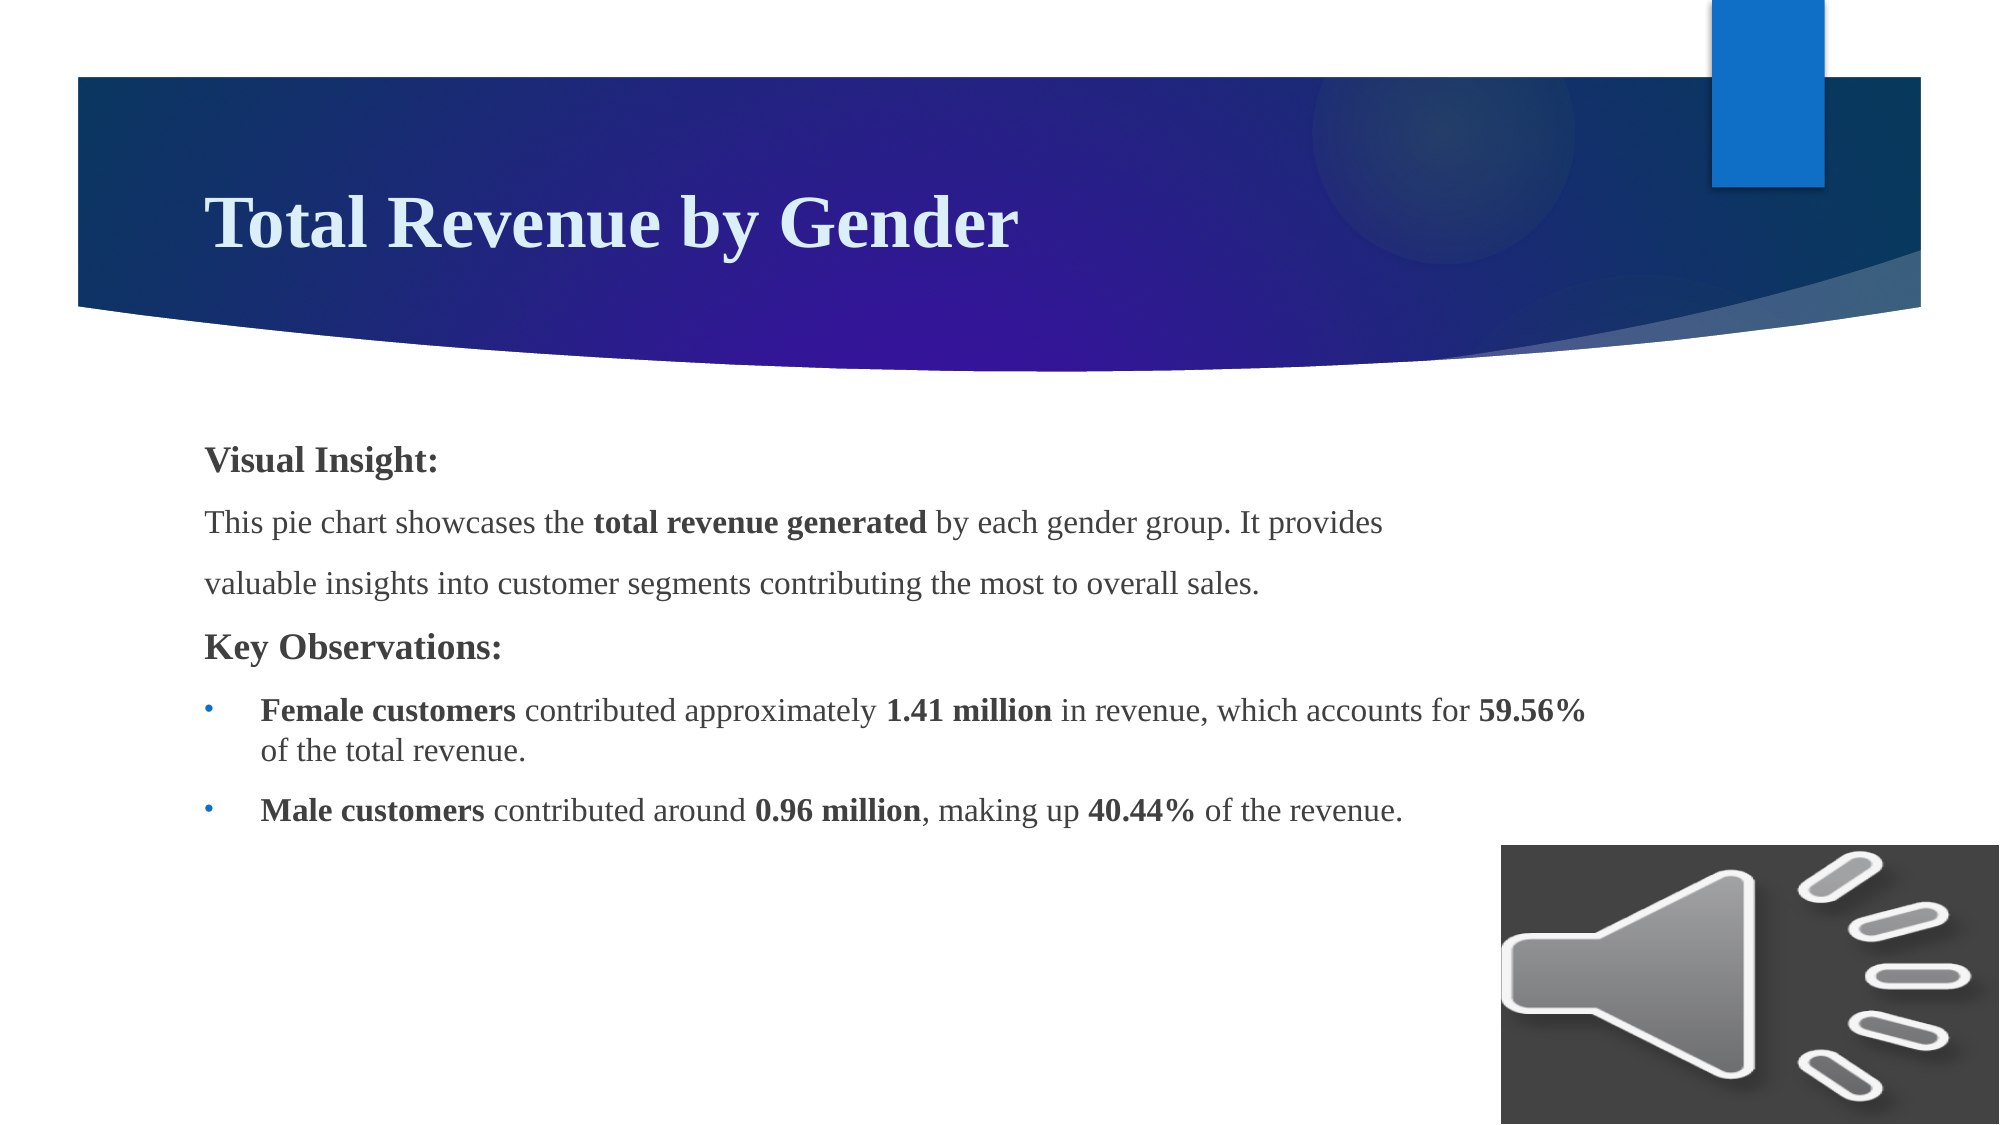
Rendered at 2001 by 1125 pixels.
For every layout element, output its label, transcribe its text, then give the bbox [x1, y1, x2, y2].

title Total Revenue by Gender [189, 159, 1627, 276]
picture [1499, 843, 2000, 1125]
list Visual Insight: This pie chart showcases the total revenue generated by each gender group. It provides valuable insights into customer segments contributing the most to overall sales. Key Observations: Female customers contributed approximately 1.41 million in revenue, which accounts for 59.56% of the total revenue. Male customers contributed around 0.96 million, making up 40.44% of the revenue. [189, 427, 1638, 988]
